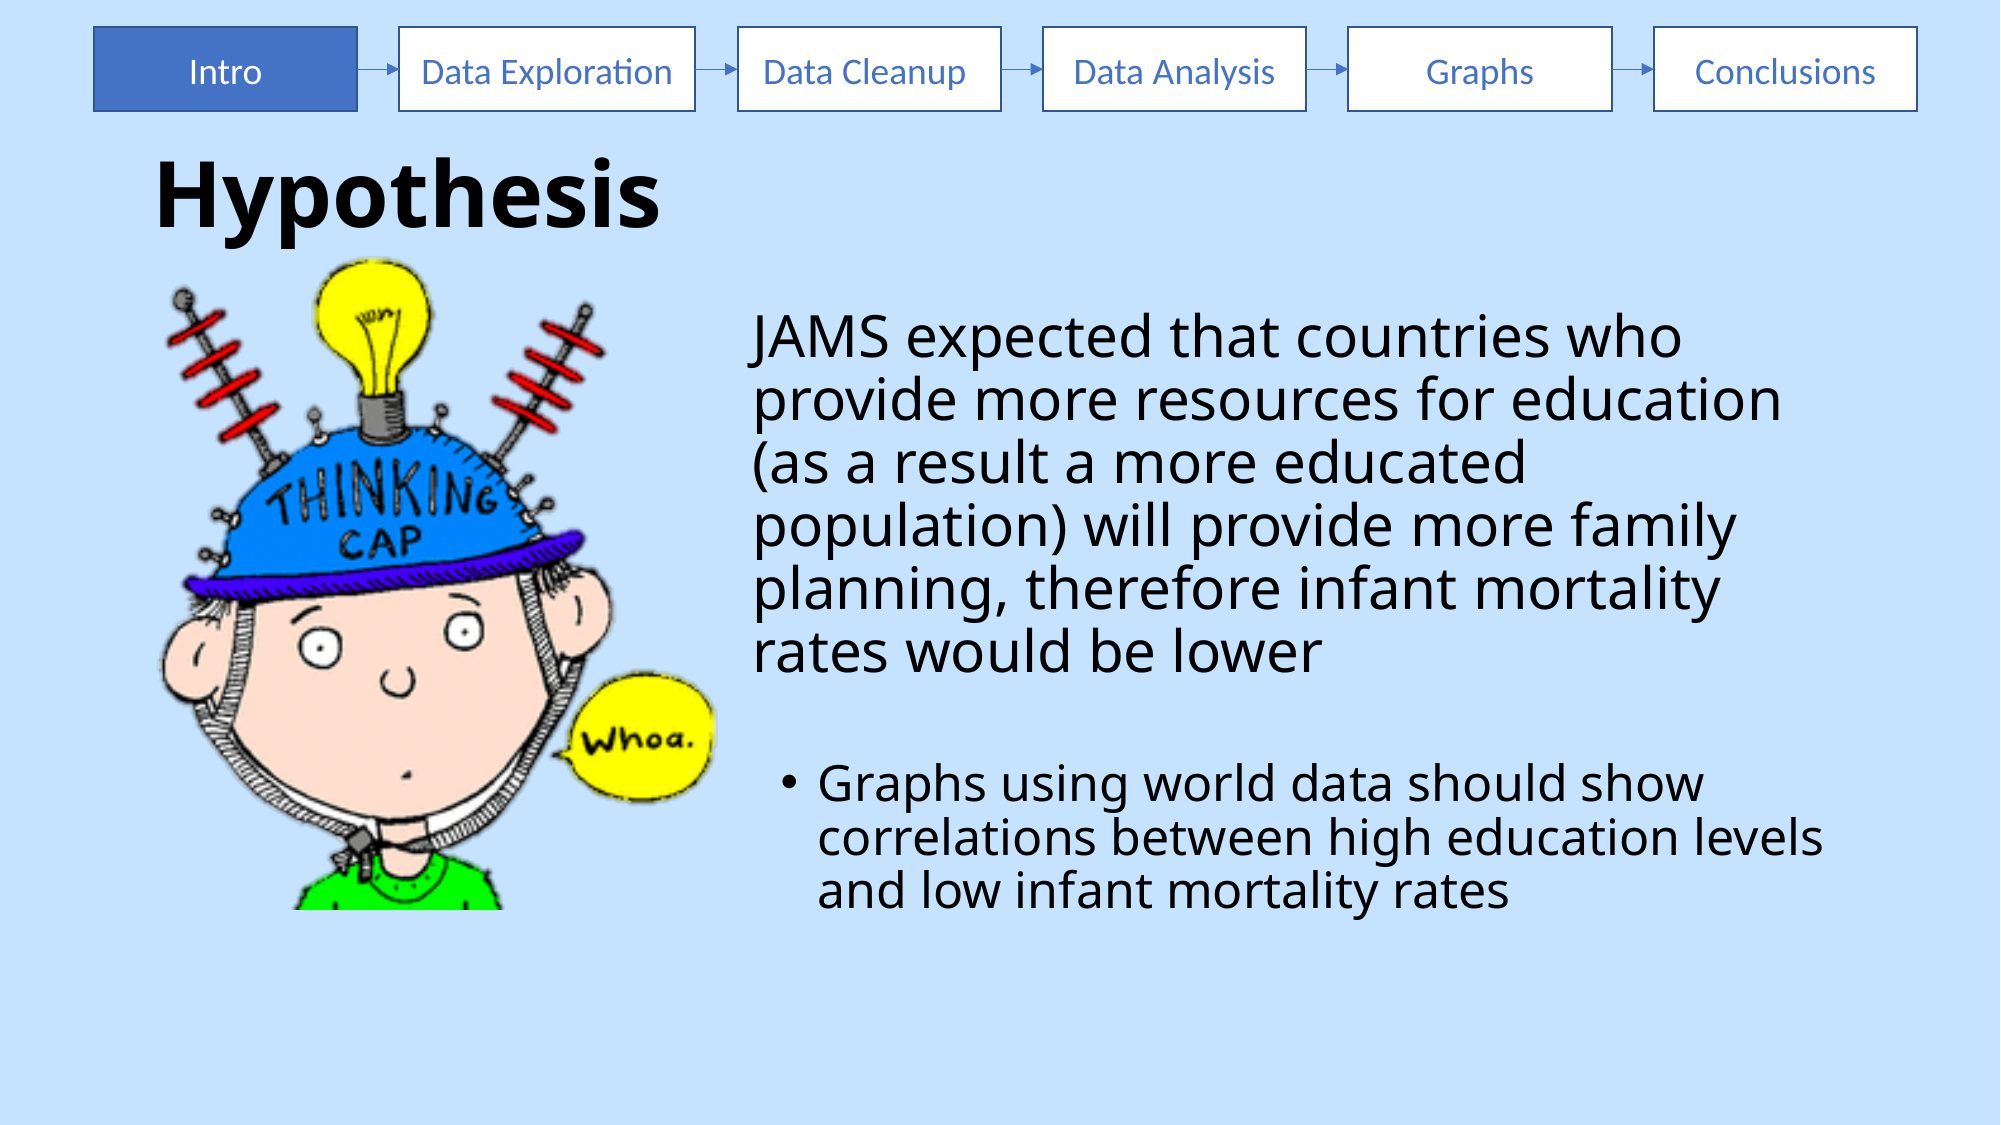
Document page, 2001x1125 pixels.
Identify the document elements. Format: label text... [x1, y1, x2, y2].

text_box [93, 26, 1918, 112]
title Hypothesis [137, 118, 1863, 278]
list JAMS expected that countries who provide more resources for education (as a result a more educated population) will provide more family planning, therefore infant mortality rates would be lower Graphs using world data should show correlations between high education levels and low infant mortality rates [737, 299, 1863, 1014]
picture [105, 179, 738, 910]
